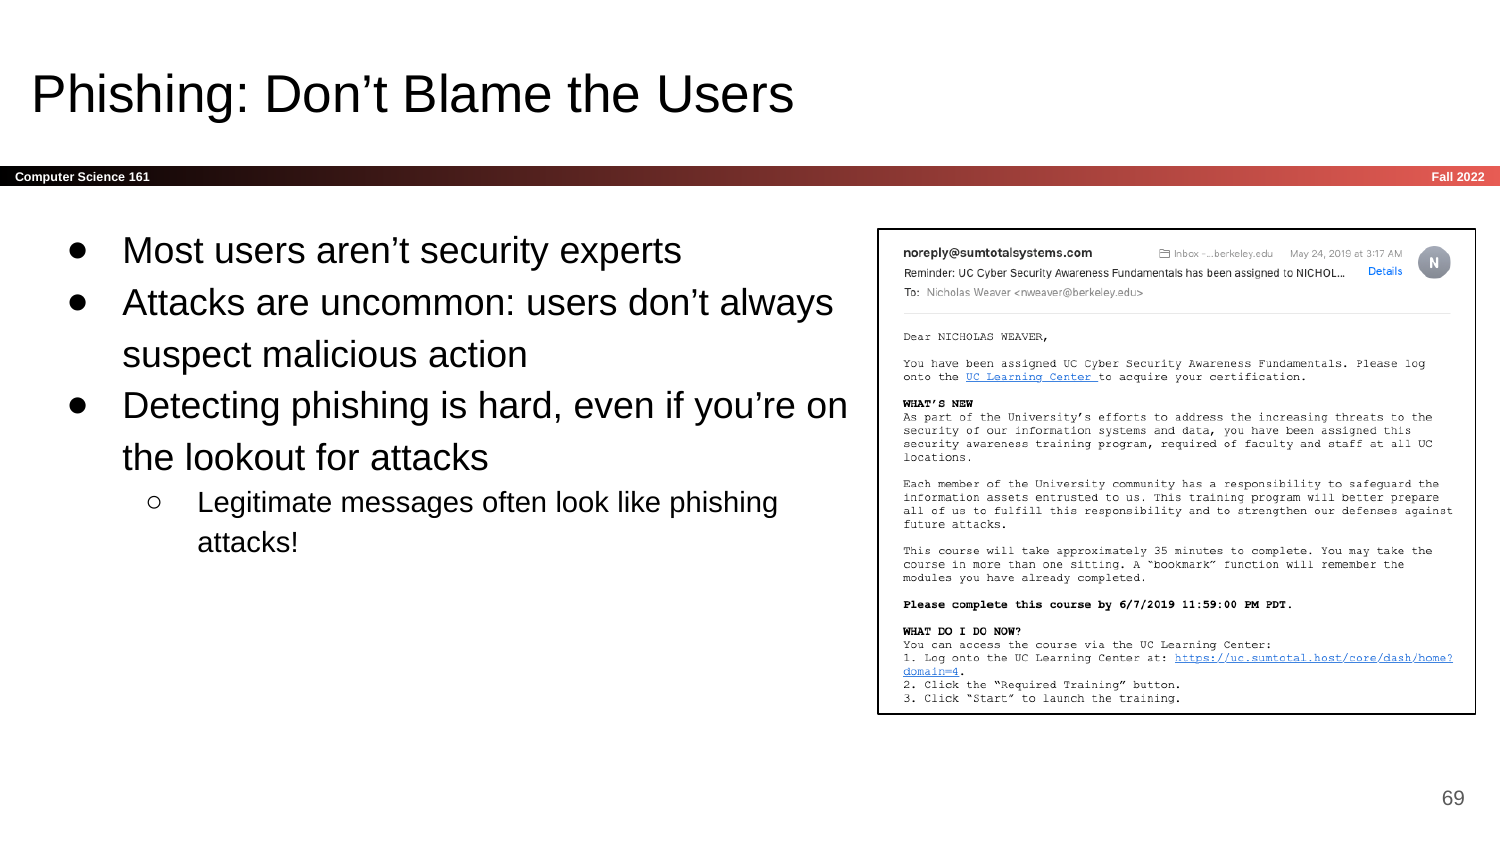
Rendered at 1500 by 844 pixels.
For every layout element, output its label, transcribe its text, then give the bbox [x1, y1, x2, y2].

title Phishing: Don’t Blame the Users [16, 44, 1415, 139]
picture [878, 229, 1476, 714]
list Most users aren’t security experts Attacks are uncommon: users don’t always suspect malicious action Detecting phishing is hard, even if you’re on the lookout for attacks Legitimate messages often look like phishing attacks! [32, 204, 877, 823]
slide_number ‹#› [1389, 764, 1480, 830]
